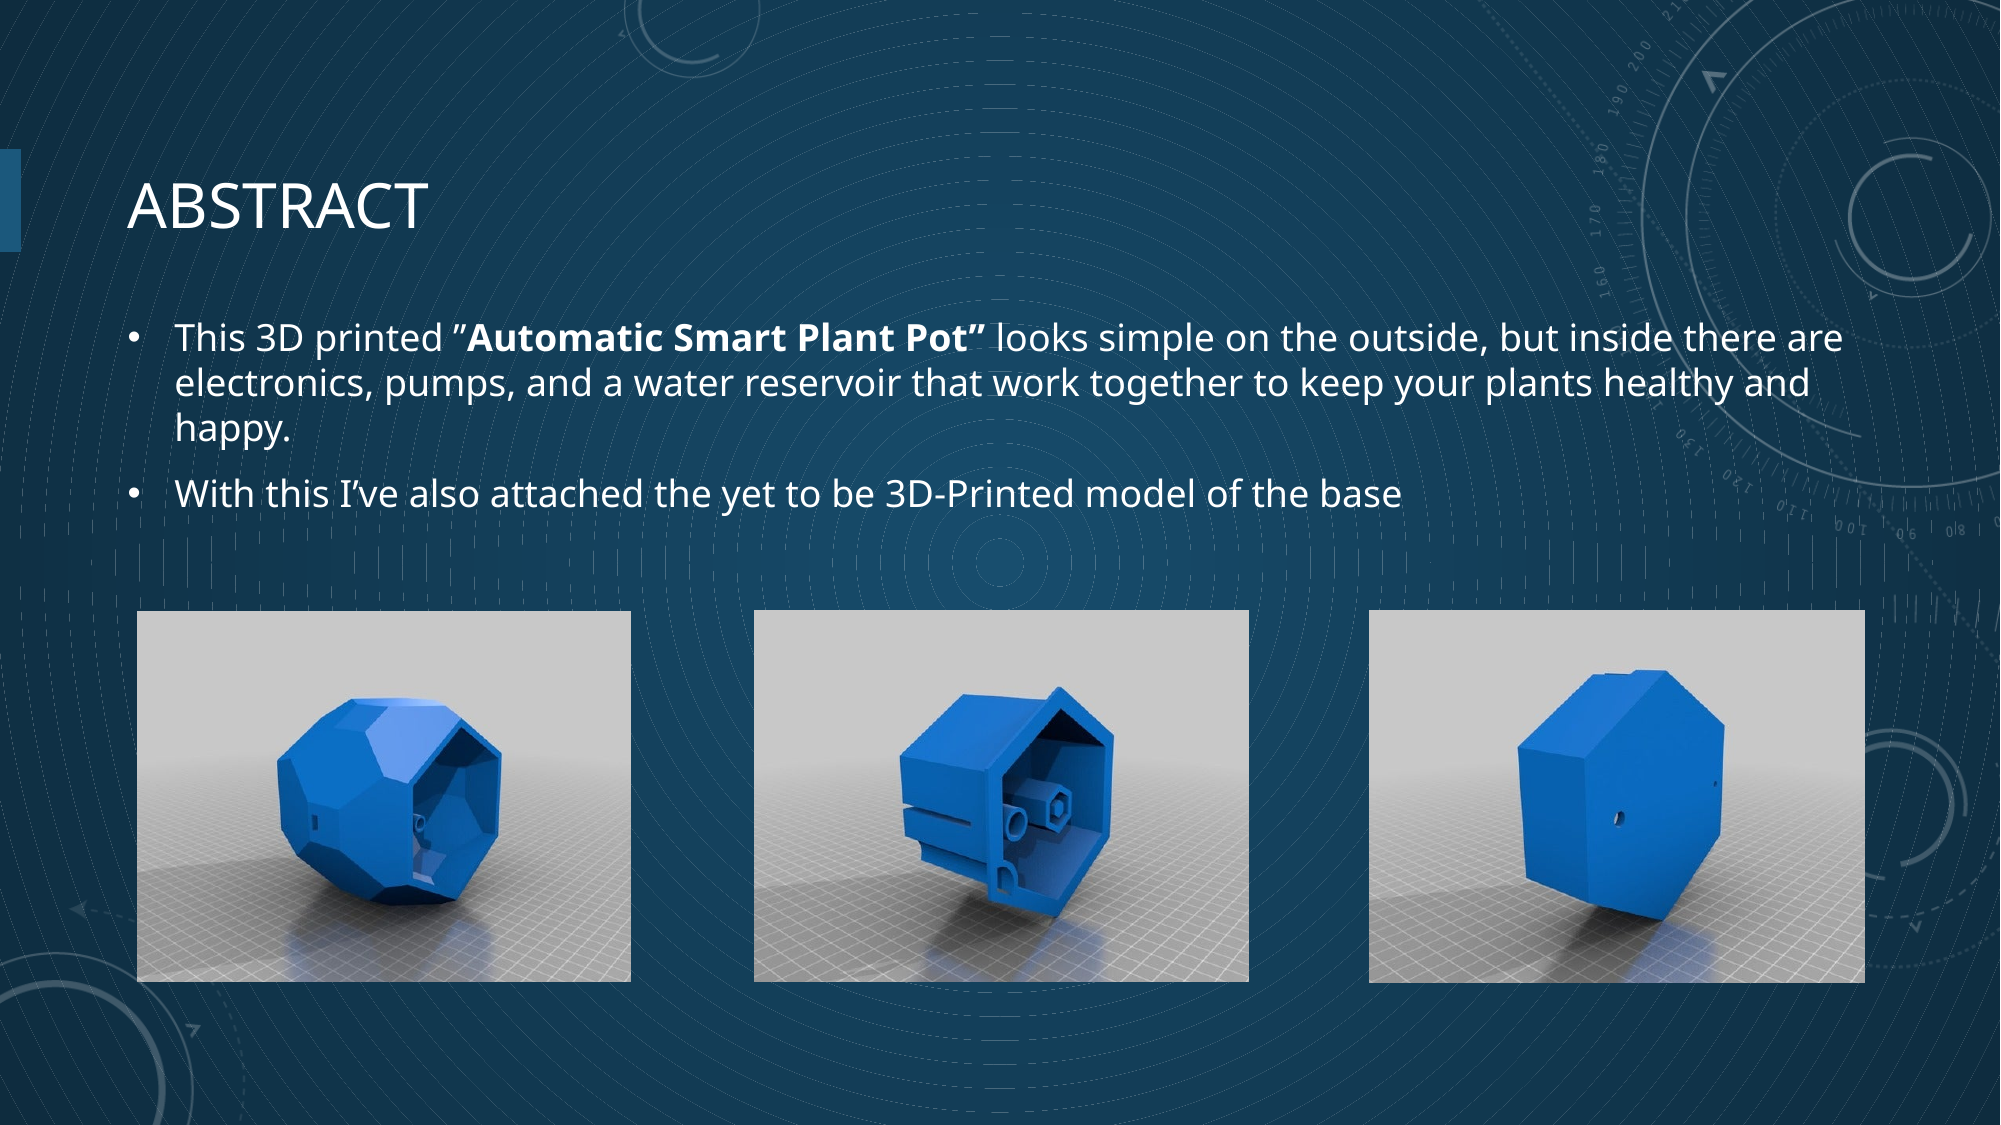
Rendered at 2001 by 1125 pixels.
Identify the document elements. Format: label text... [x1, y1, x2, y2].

list This 3D printed ”Automatic Smart Plant Pot” looks simple on the outside, but inside there are electronics, pumps, and a water reservoir that work together to keep your plants healthy and happy. With this I’ve also attached the yet to be 3D-Printed model of the base [112, 306, 1865, 950]
picture [0, 0, 2000, 1125]
title Abstract [112, 99, 1891, 307]
